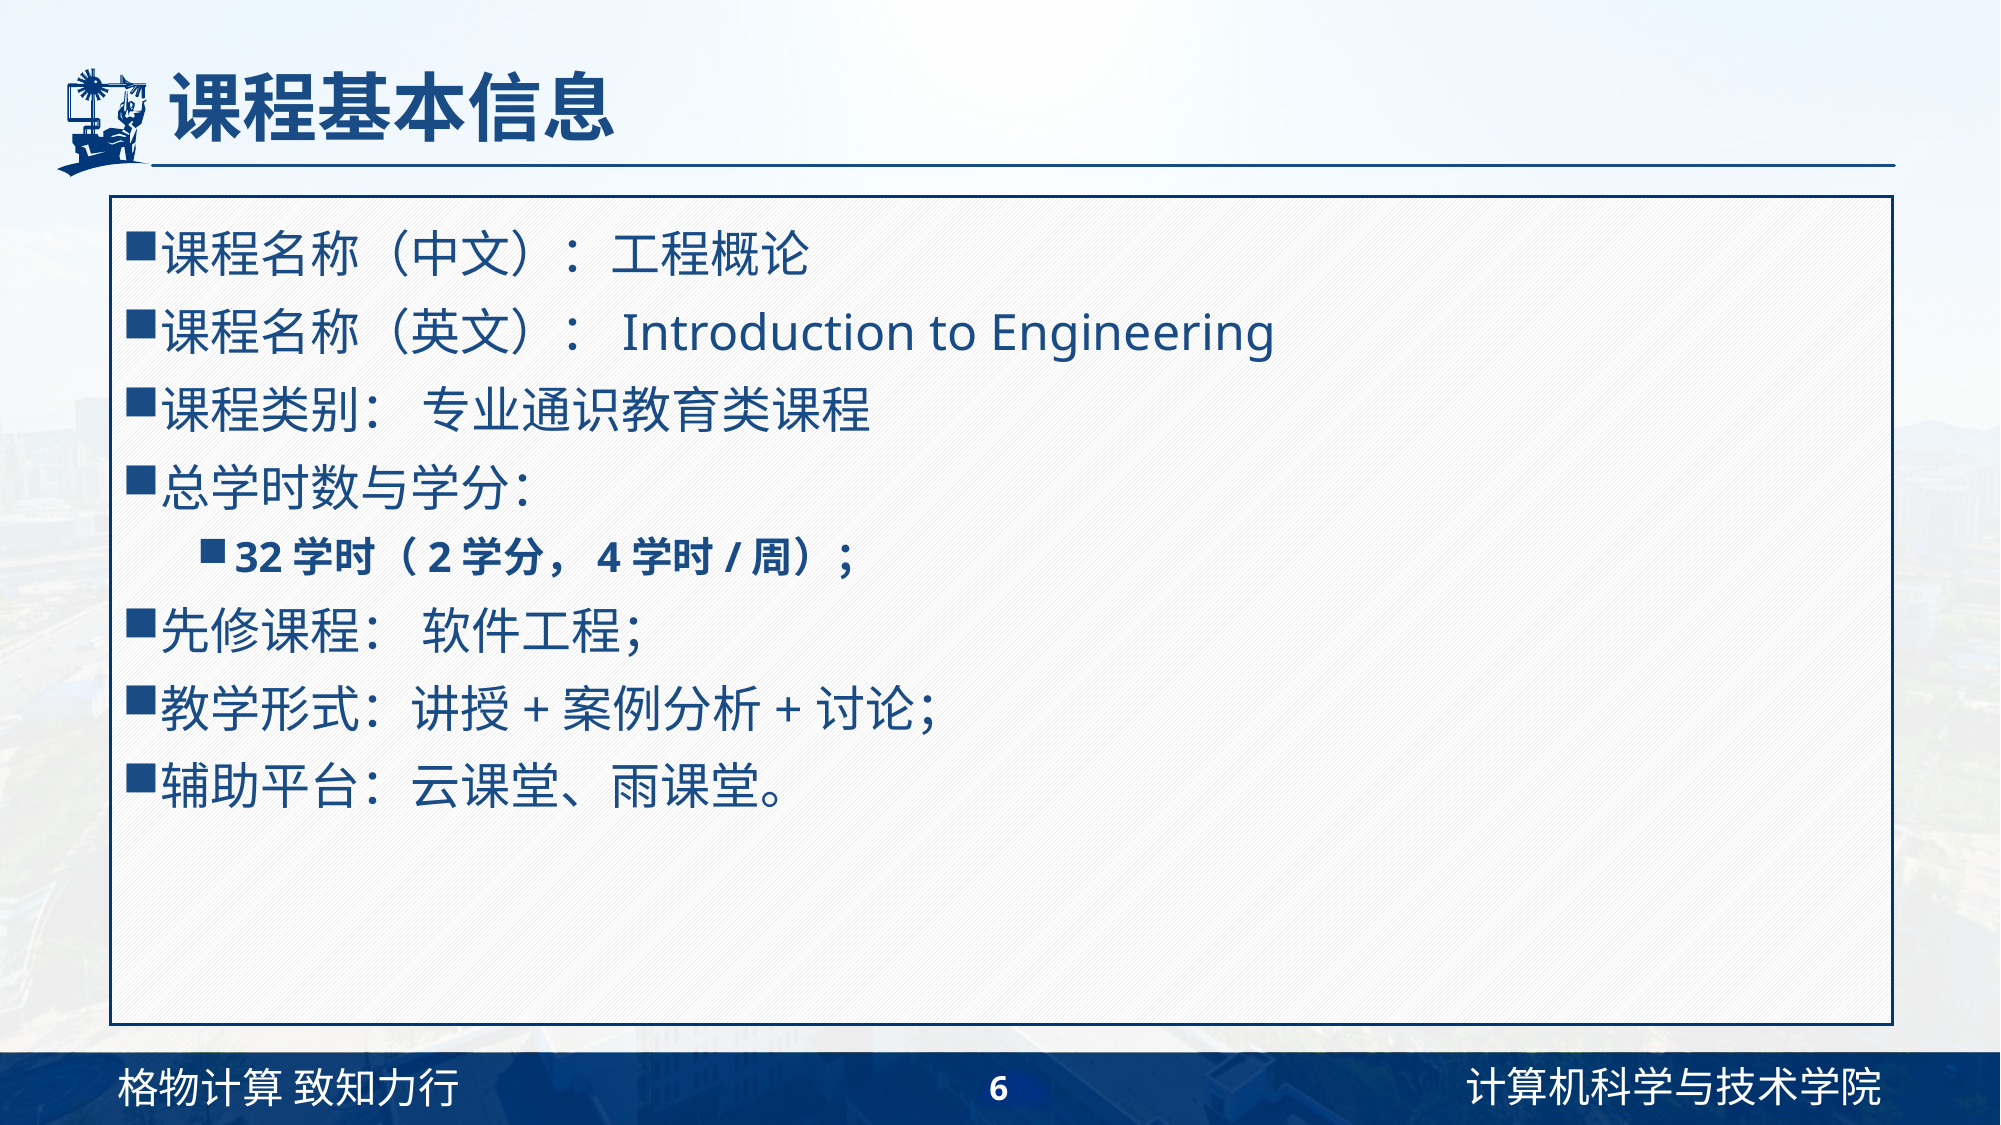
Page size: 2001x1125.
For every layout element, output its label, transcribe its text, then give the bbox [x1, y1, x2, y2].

title 课程基本信息 [152, 56, 1893, 166]
list 课程名称（中文）：工程概论 课程名称（英文）：Introduction to Engineering 课程类别： 专业通识教育类课程 总学时数与学分： 32学时（2学分，4学时/周）； 先修课程： 软件工程； 教学形式：讲授+案例分析+讨论； 辅助平台：云课堂、雨课堂。 [109, 196, 1894, 1026]
slide_number 6 [947, 1059, 1050, 1120]
